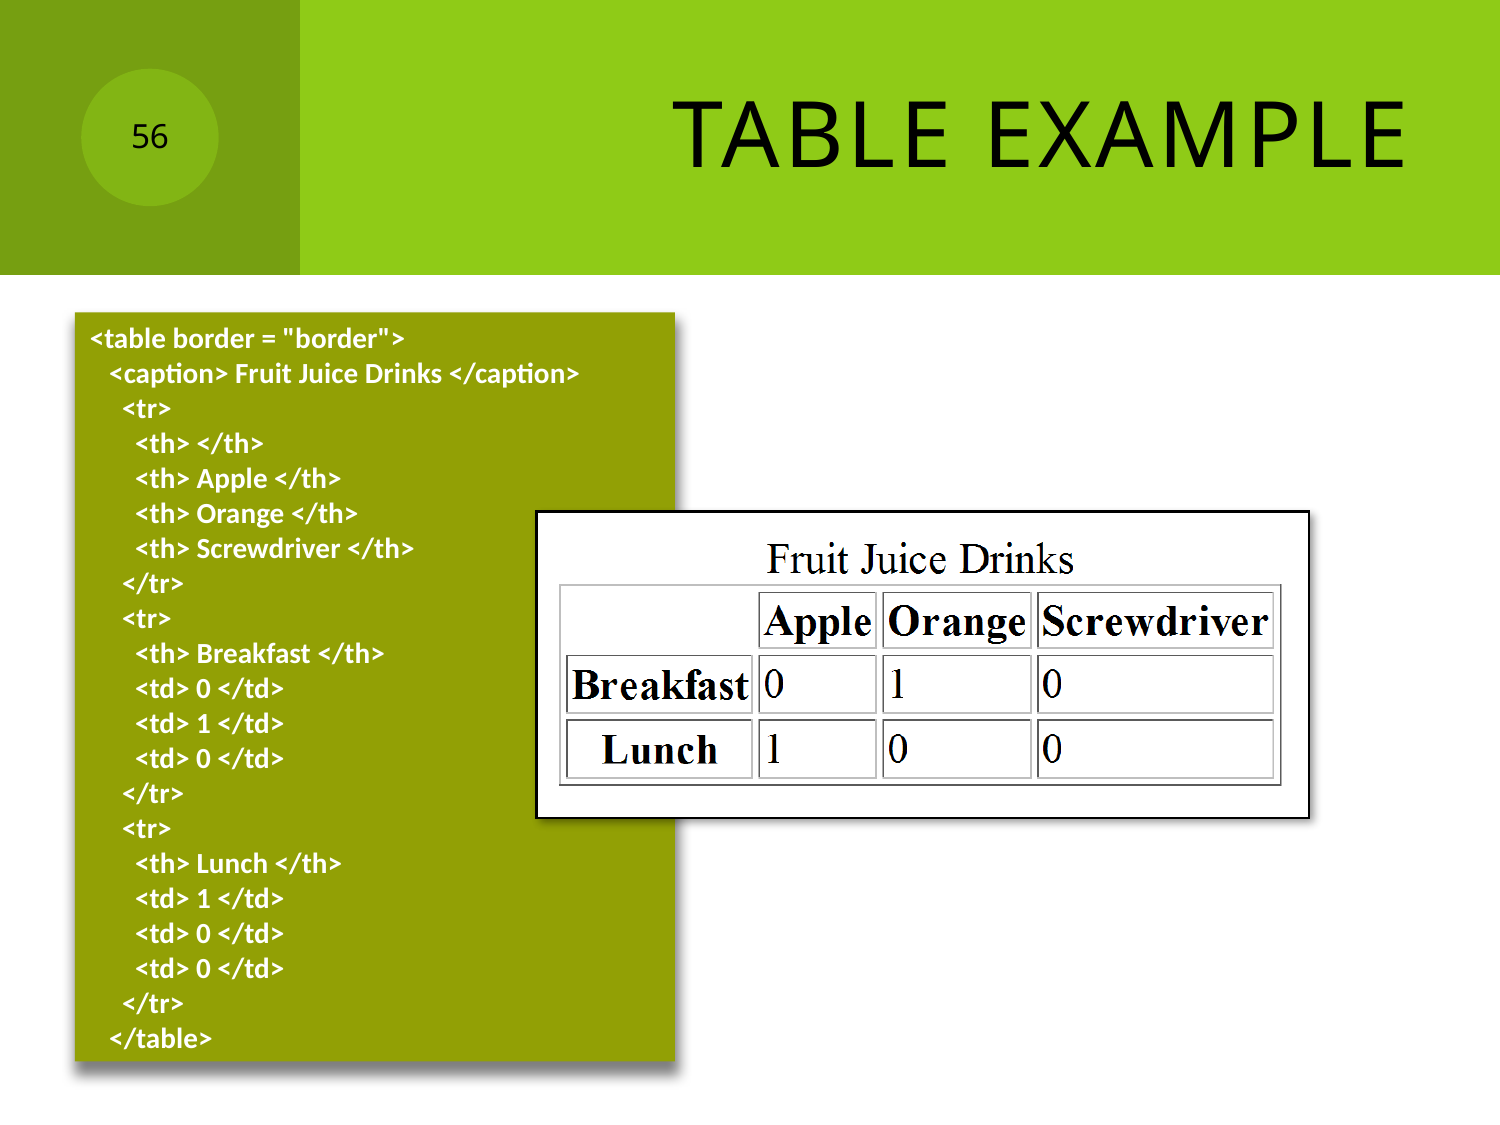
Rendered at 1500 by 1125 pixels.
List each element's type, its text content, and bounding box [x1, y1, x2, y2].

title Table example [399, 37, 1425, 225]
picture [537, 512, 1308, 817]
slide_number 56 [87, 87, 213, 188]
text_box <table border = "border"> <caption> Fruit Juice Drinks </caption> <tr> <th> </th> <th> Apple </th> <th> Orange </th> <th> Screwdriver </th> </tr> <tr> <th> Breakfast </th> <td> 0 </td> <td> 1 </td> <td> 0 </td> </tr> <tr> <th> Lunch </th> <td> 1 </td> <td> 0 </td> <td> 0 </td> </tr> </table> [74, 312, 675, 1062]
